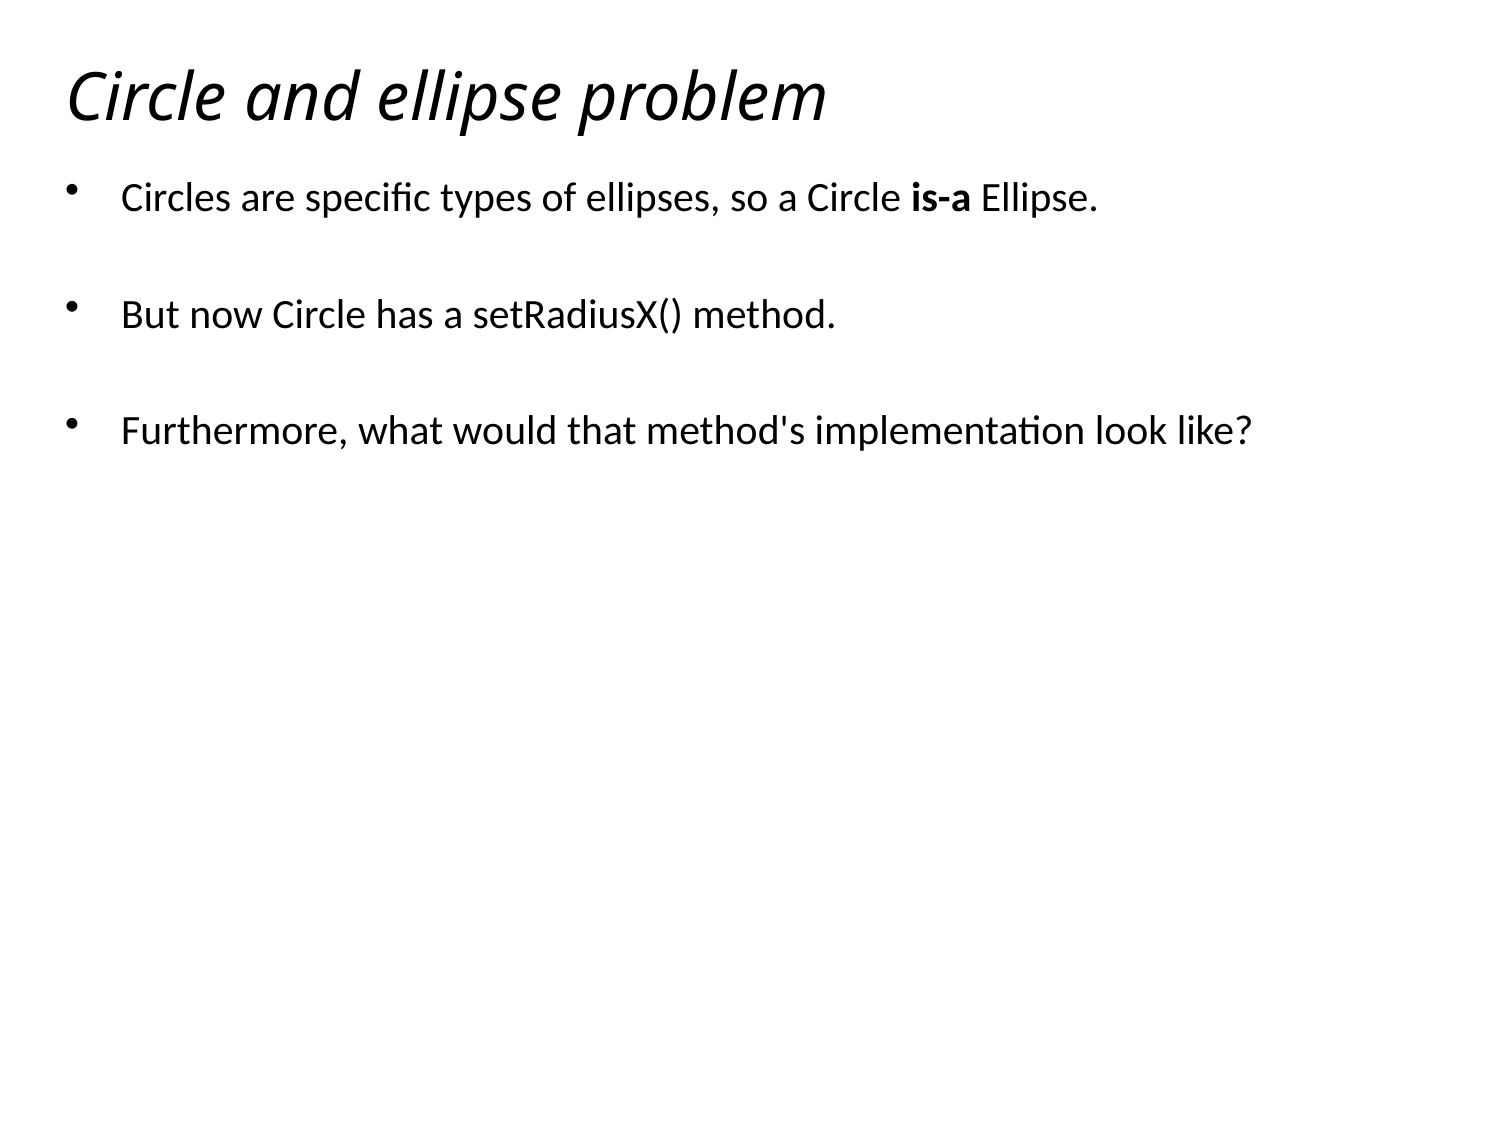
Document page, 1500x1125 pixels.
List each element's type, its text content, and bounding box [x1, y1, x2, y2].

list Circles are specific types of ellipses, so a Circle is-a Ellipse. But now Circle has a setRadiusX() method. Furthermore, what would that method's implementation look like? [49, 162, 1451, 1001]
title Circle and ellipse problem [49, 49, 1451, 138]
